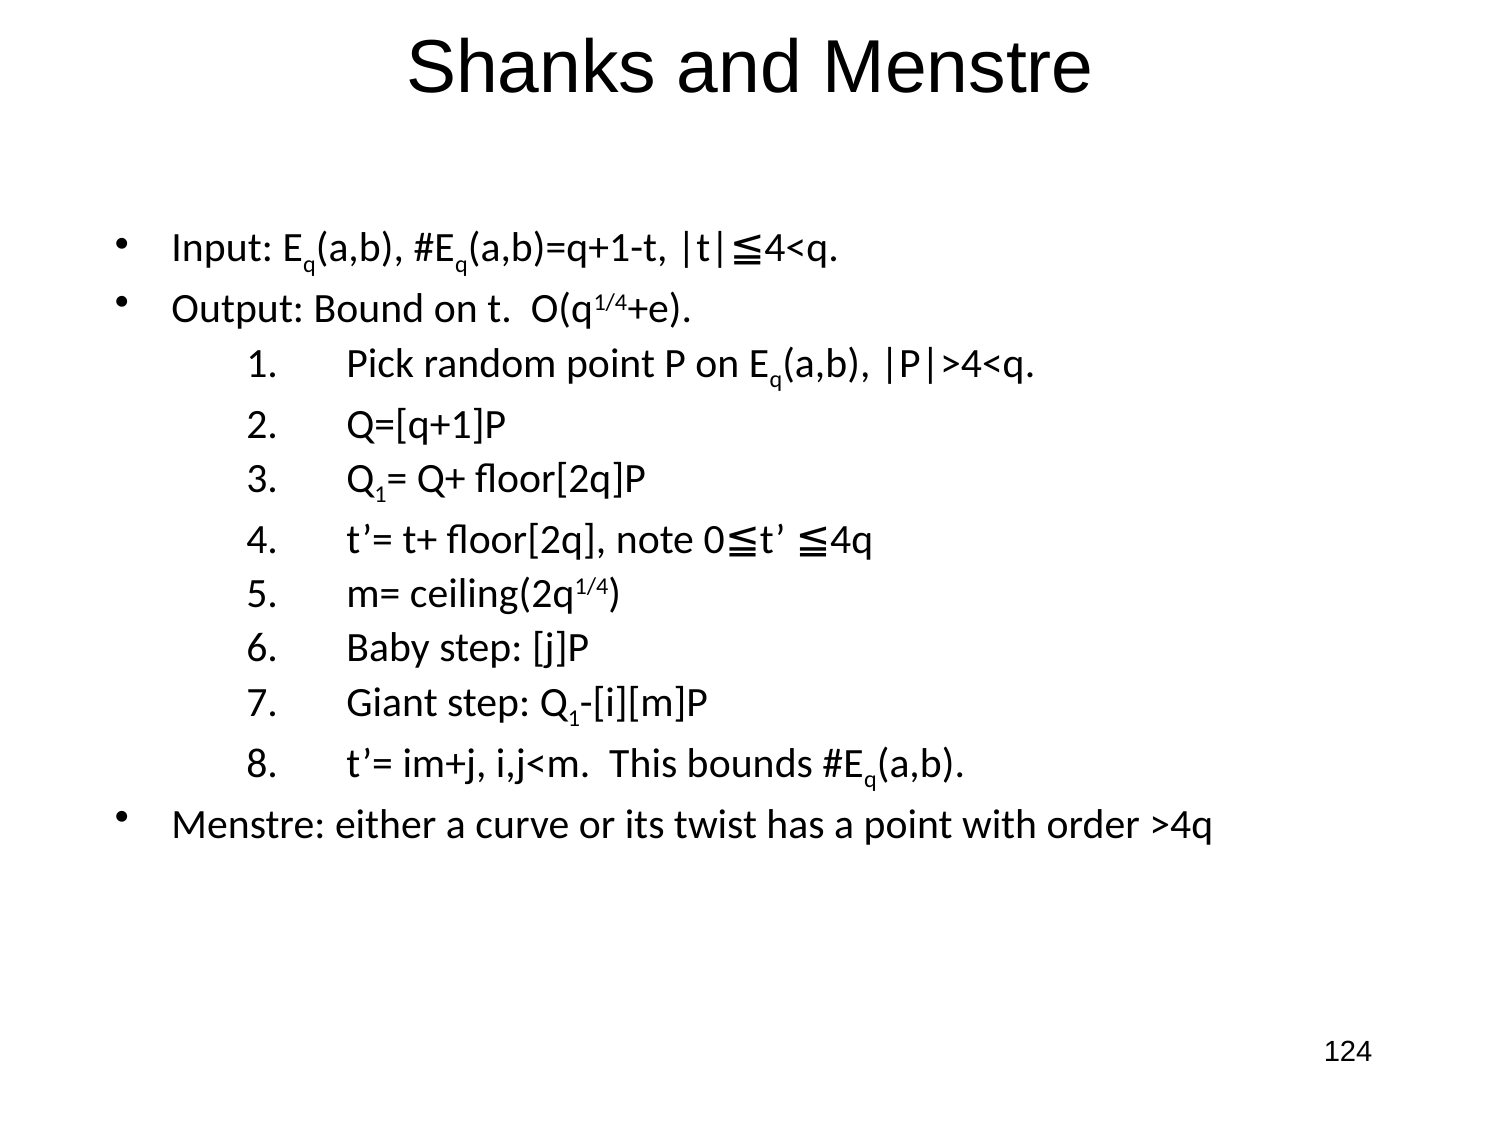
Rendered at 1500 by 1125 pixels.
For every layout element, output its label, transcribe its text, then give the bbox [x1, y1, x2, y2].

list Input: Eq(a,b), #Eq(a,b)=q+1-t, |t|≦4<q. Output: Bound on t. O(q1/4+e). Pick random point P on Eq(a,b), |P|>4<q. Q=[q+1]P Q1= Q+ floor[2q]P t’= t+ floor[2q], note 0≦t’ ≦4q m= ceiling(2q1/4) Baby step: [j]P Giant step: Q1-[i][m]P t’= im+j, i,j<m. This bounds #Eq(a,b). Menstre: either a curve or its twist has a point with order >4q [99, 212, 1401, 926]
slide_number 124 [1074, 1024, 1388, 1101]
title Shanks and Menstre [112, 12, 1388, 113]
